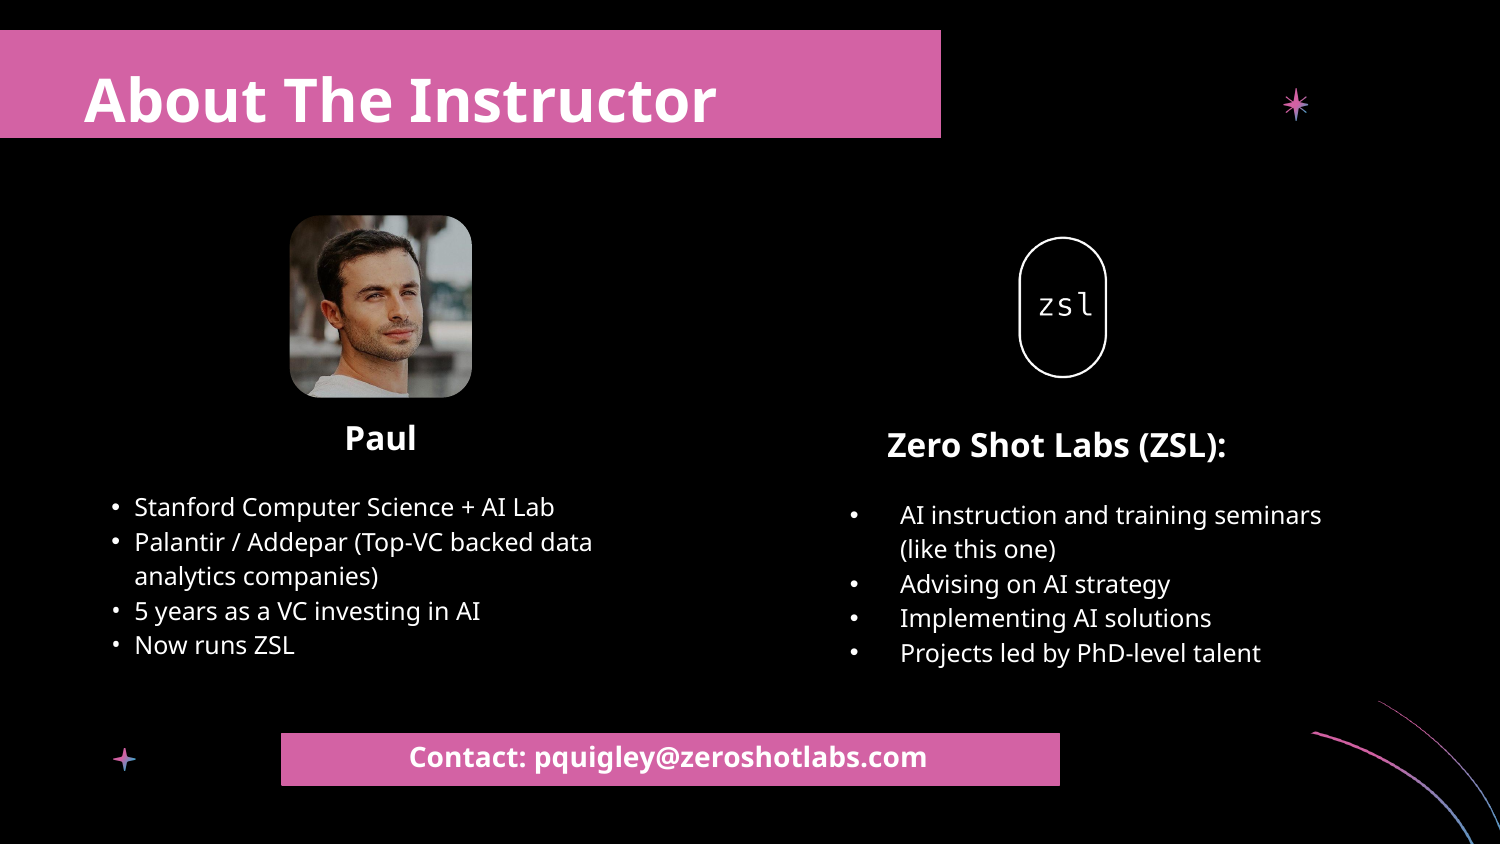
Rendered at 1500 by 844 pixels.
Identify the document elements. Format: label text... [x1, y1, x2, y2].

text_box [281, 733, 1060, 786]
text_box [1283, 88, 1309, 121]
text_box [0, 20, 942, 139]
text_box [749, 214, 1354, 678]
text_box [1246, 676, 1500, 844]
text_box [113, 748, 136, 771]
text_box Contact: pquigley@zeroshotlabs.com [281, 735, 1056, 783]
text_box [84, 215, 678, 677]
